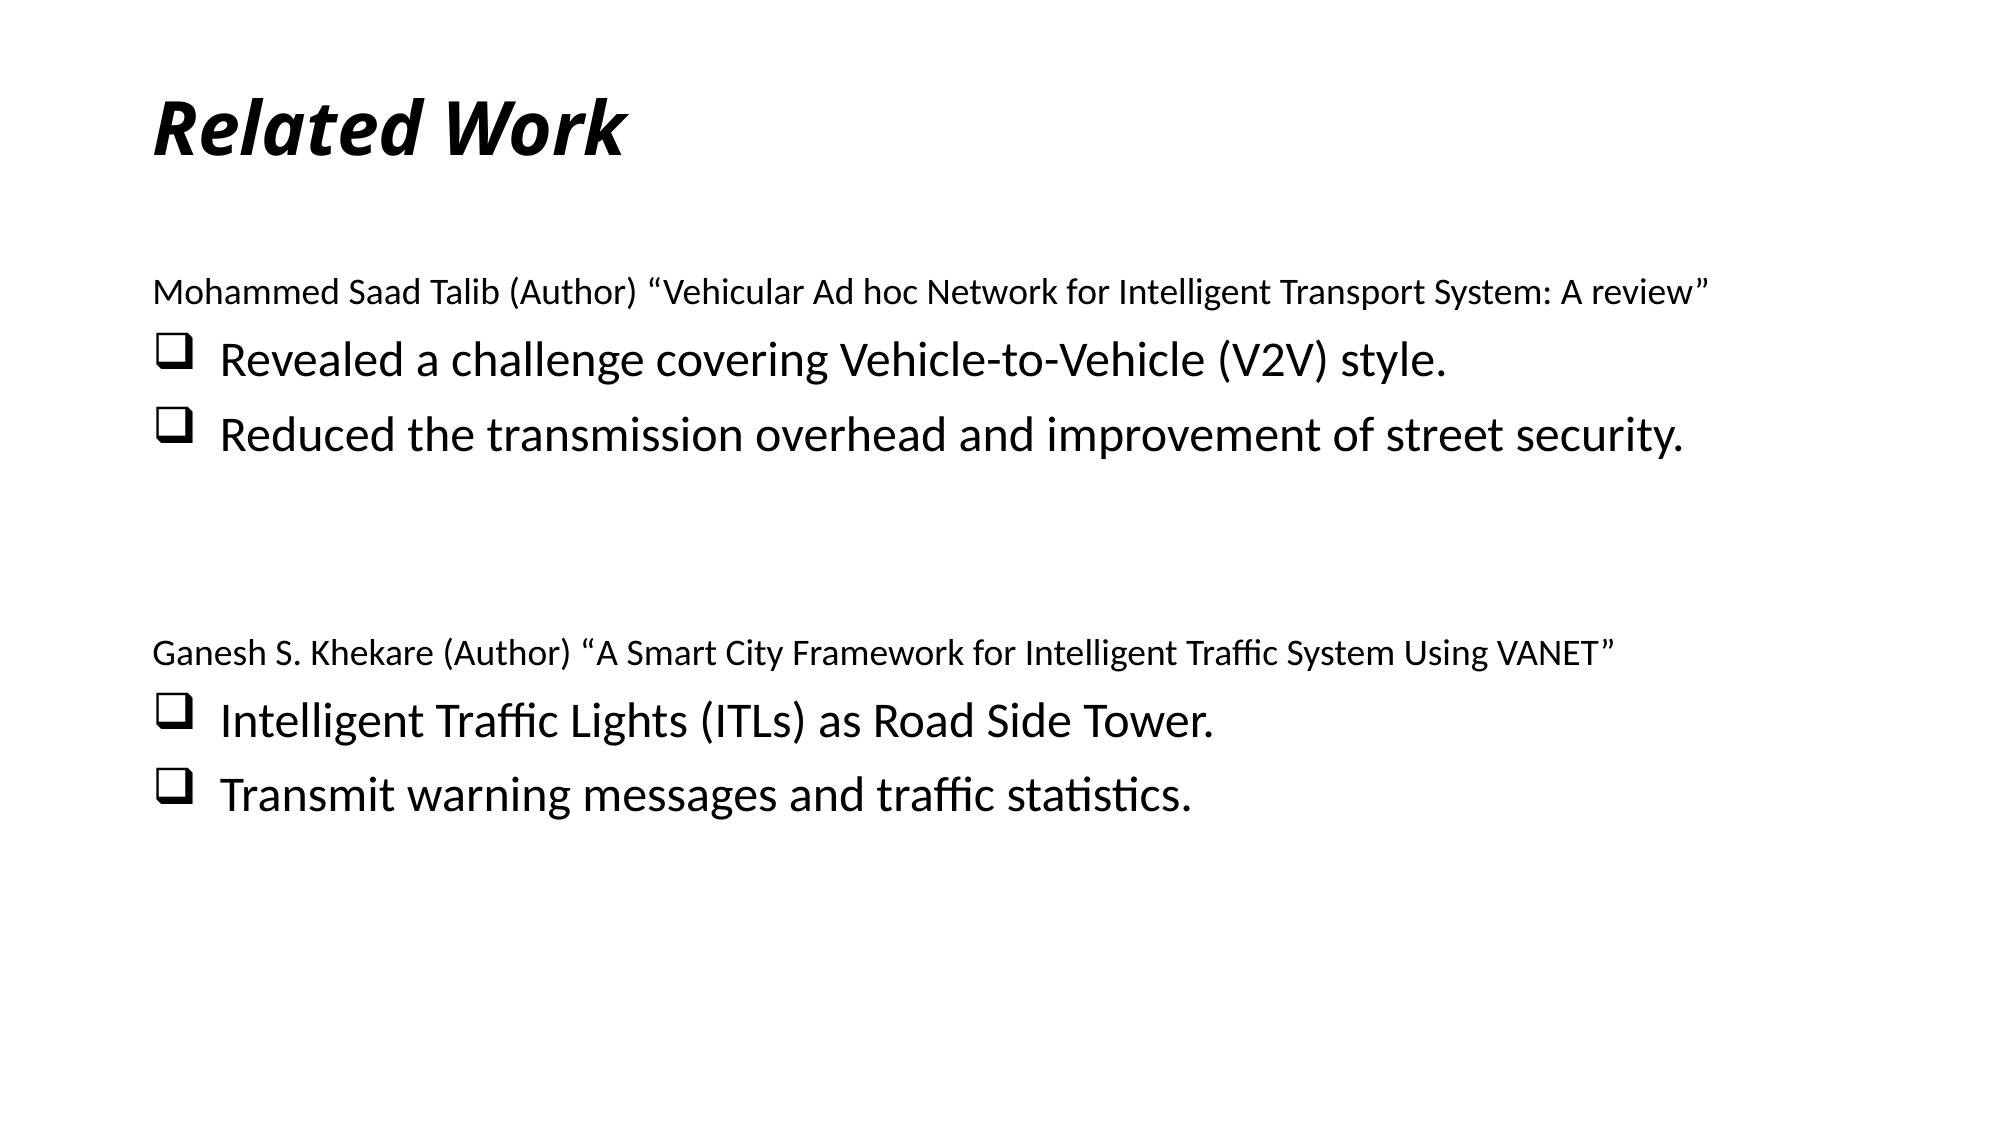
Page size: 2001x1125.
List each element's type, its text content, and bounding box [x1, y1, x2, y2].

list Mohammed Saad Talib (Author) “Vehicular Ad hoc Network for Intelligent Transport System: A review” Revealed a challenge covering Vehicle-to-Vehicle (V2V) style. Reduced the transmission overhead and improvement of street security. Ganesh S. Khekare (Author) “A Smart City Framework for Intelligent Traffic System Using VANET” Intelligent Traffic Lights (ITLs) as Road Side Tower. Transmit warning messages and traffic statistics. [137, 264, 1863, 978]
title Related Work [137, 92, 1863, 170]
